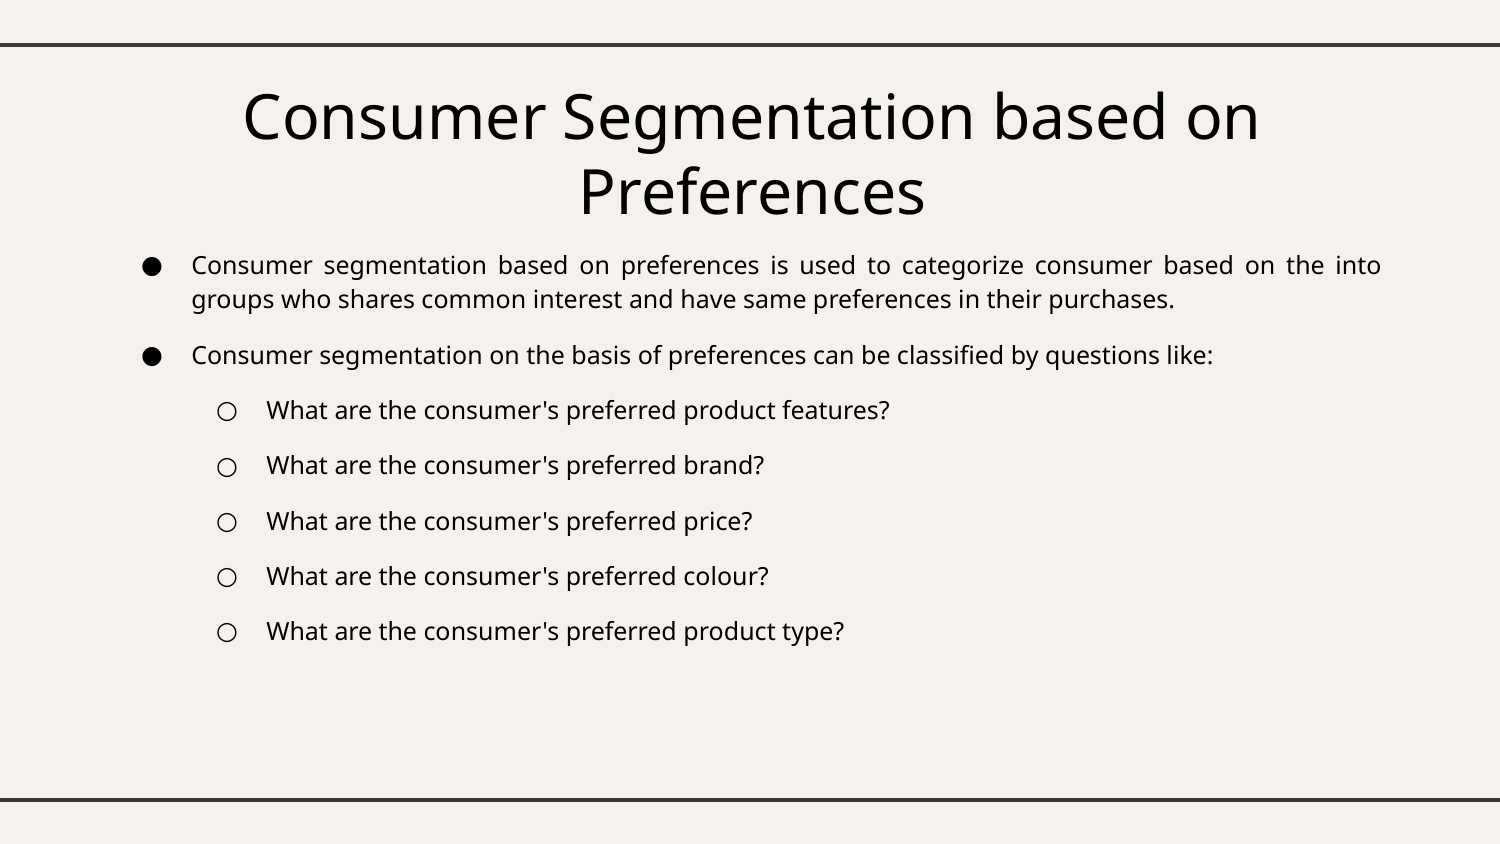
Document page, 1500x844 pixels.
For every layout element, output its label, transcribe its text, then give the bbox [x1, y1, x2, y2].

text_box Consumer segmentation based on preferences is used to categorize consumer based on the into groups who shares common interest and have same preferences in their purchases. Consumer segmentation on the basis of preferences can be classified by questions like: What are the consumer's preferred product features? What are the consumer's preferred brand? What are the consumer's preferred price? What are the consumer's preferred colour? What are the consumer's preferred product type? [101, 179, 1399, 661]
title Consumer Segmentation based on Preferences [67, 61, 1439, 156]
